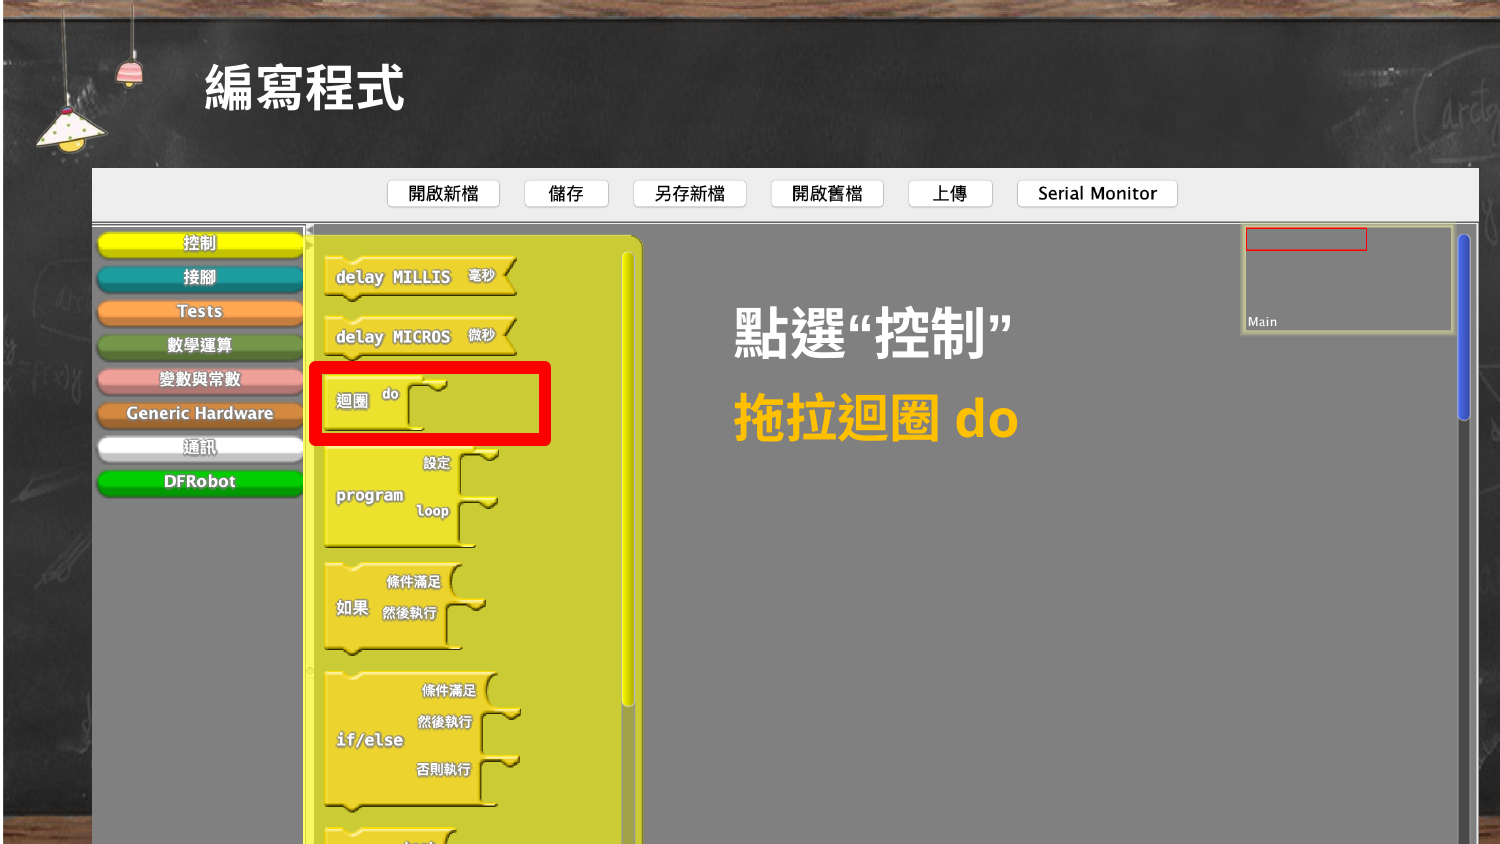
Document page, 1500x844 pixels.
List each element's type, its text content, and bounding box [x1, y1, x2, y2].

text_box 編寫程式 [193, 51, 554, 123]
picture [0, 0, 1500, 844]
